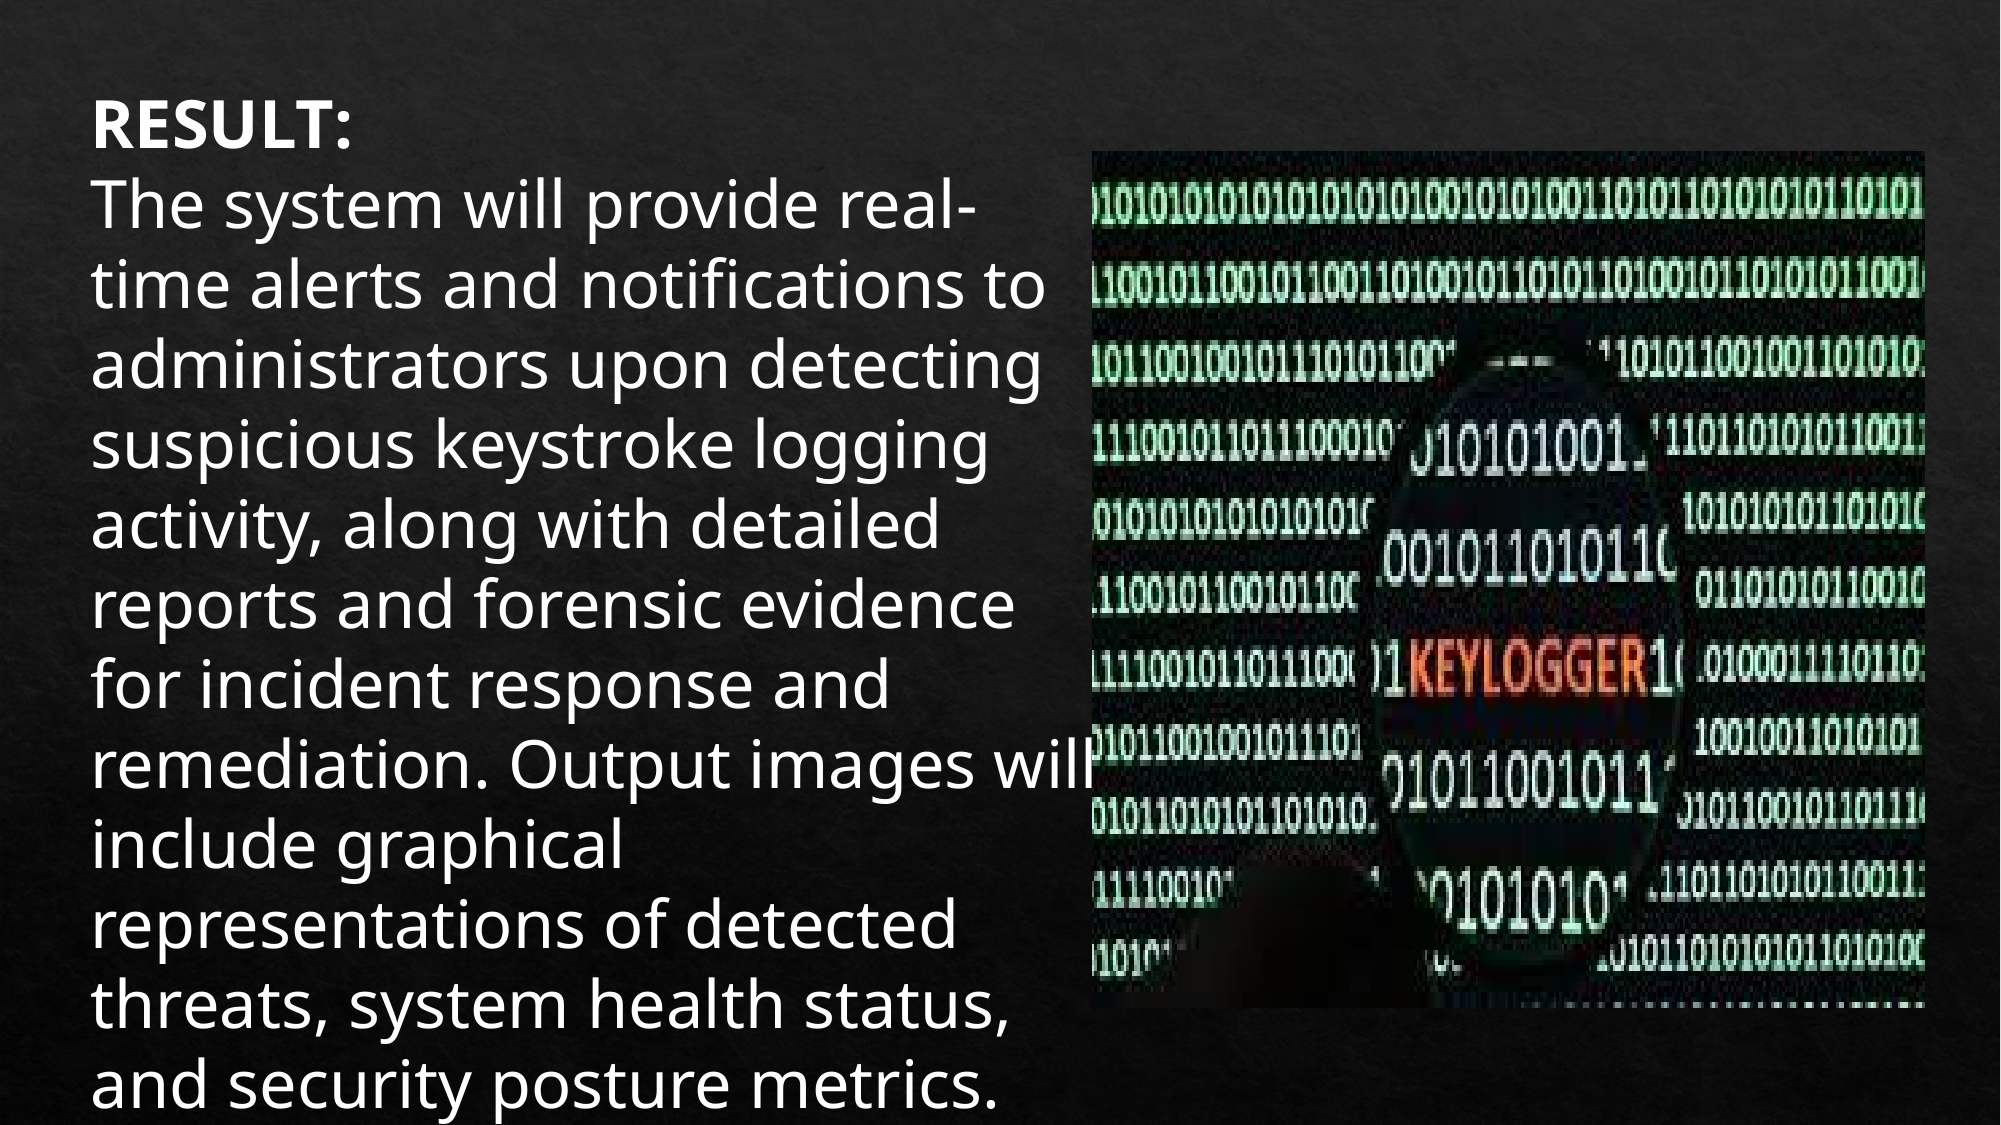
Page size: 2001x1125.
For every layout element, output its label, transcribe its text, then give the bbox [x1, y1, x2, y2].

picture [1092, 151, 1925, 1009]
text_box RESULT: The system will provide real-time alerts and notifications to administrators upon detecting suspicious keystroke logging activity, along with detailed reports and forensic evidence for incident response and remediation. Output images will include graphical representations of detected threats, system health status, and security posture metrics. [75, 74, 1117, 1125]
